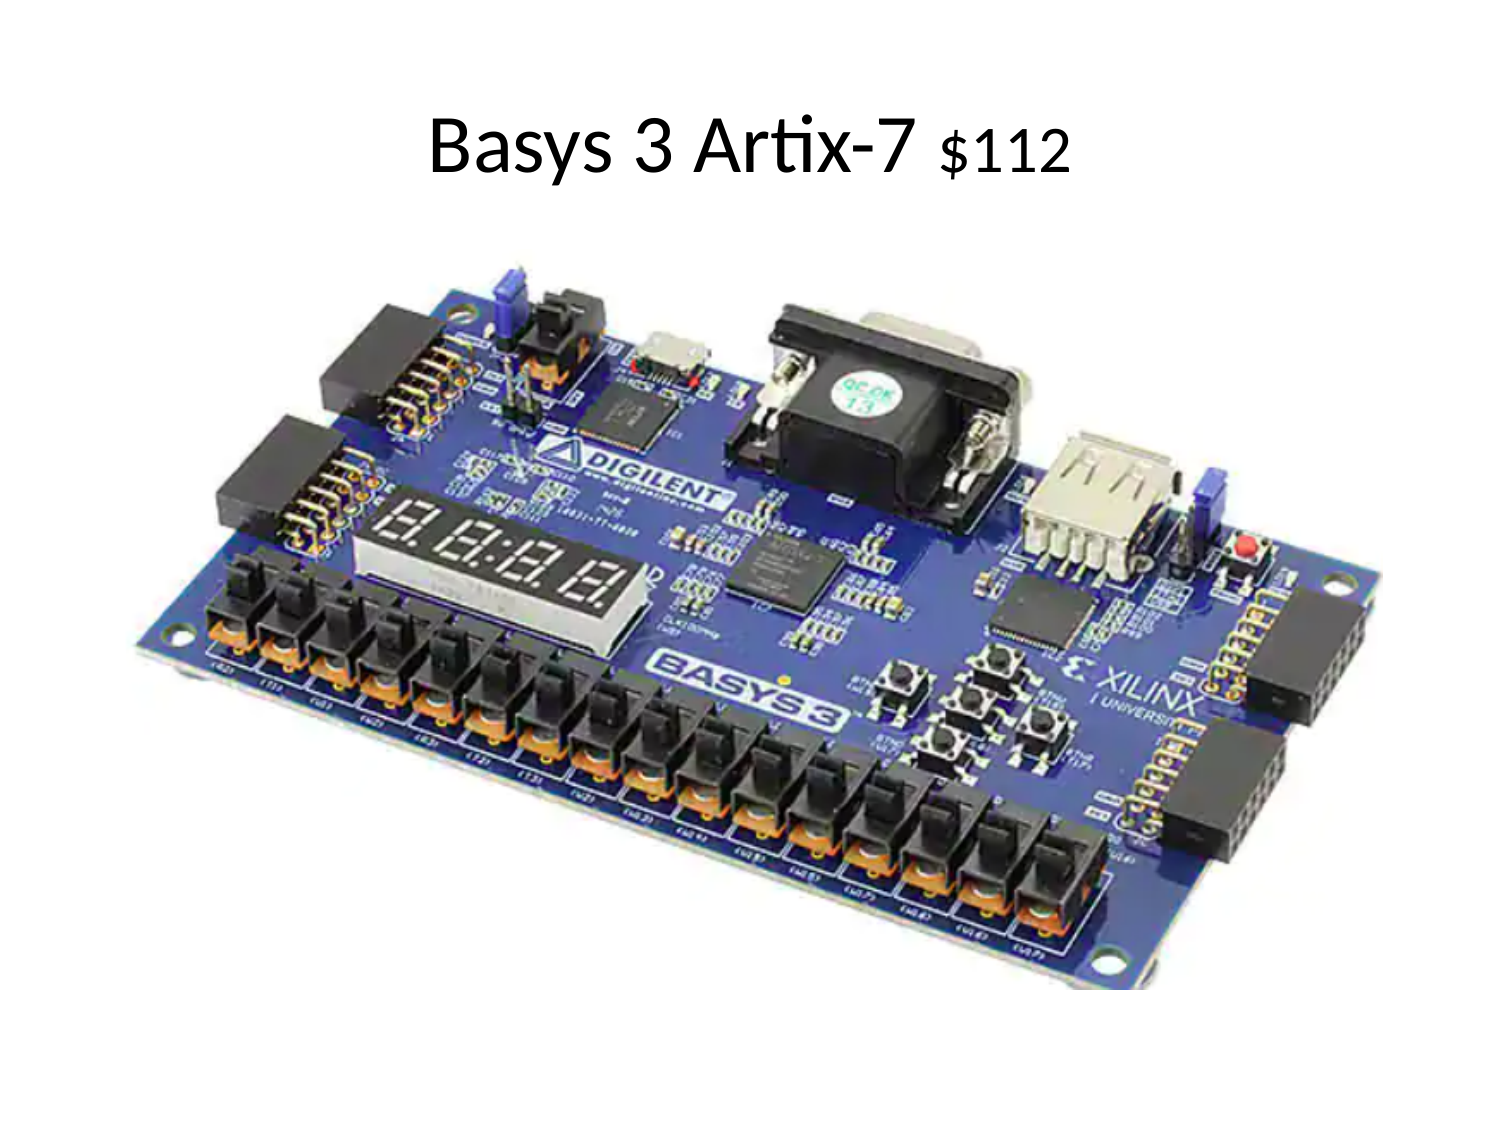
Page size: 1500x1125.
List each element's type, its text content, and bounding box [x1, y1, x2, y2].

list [124, 249, 1383, 990]
title Basys 3 Artix-7 $112 [75, 45, 1425, 233]
